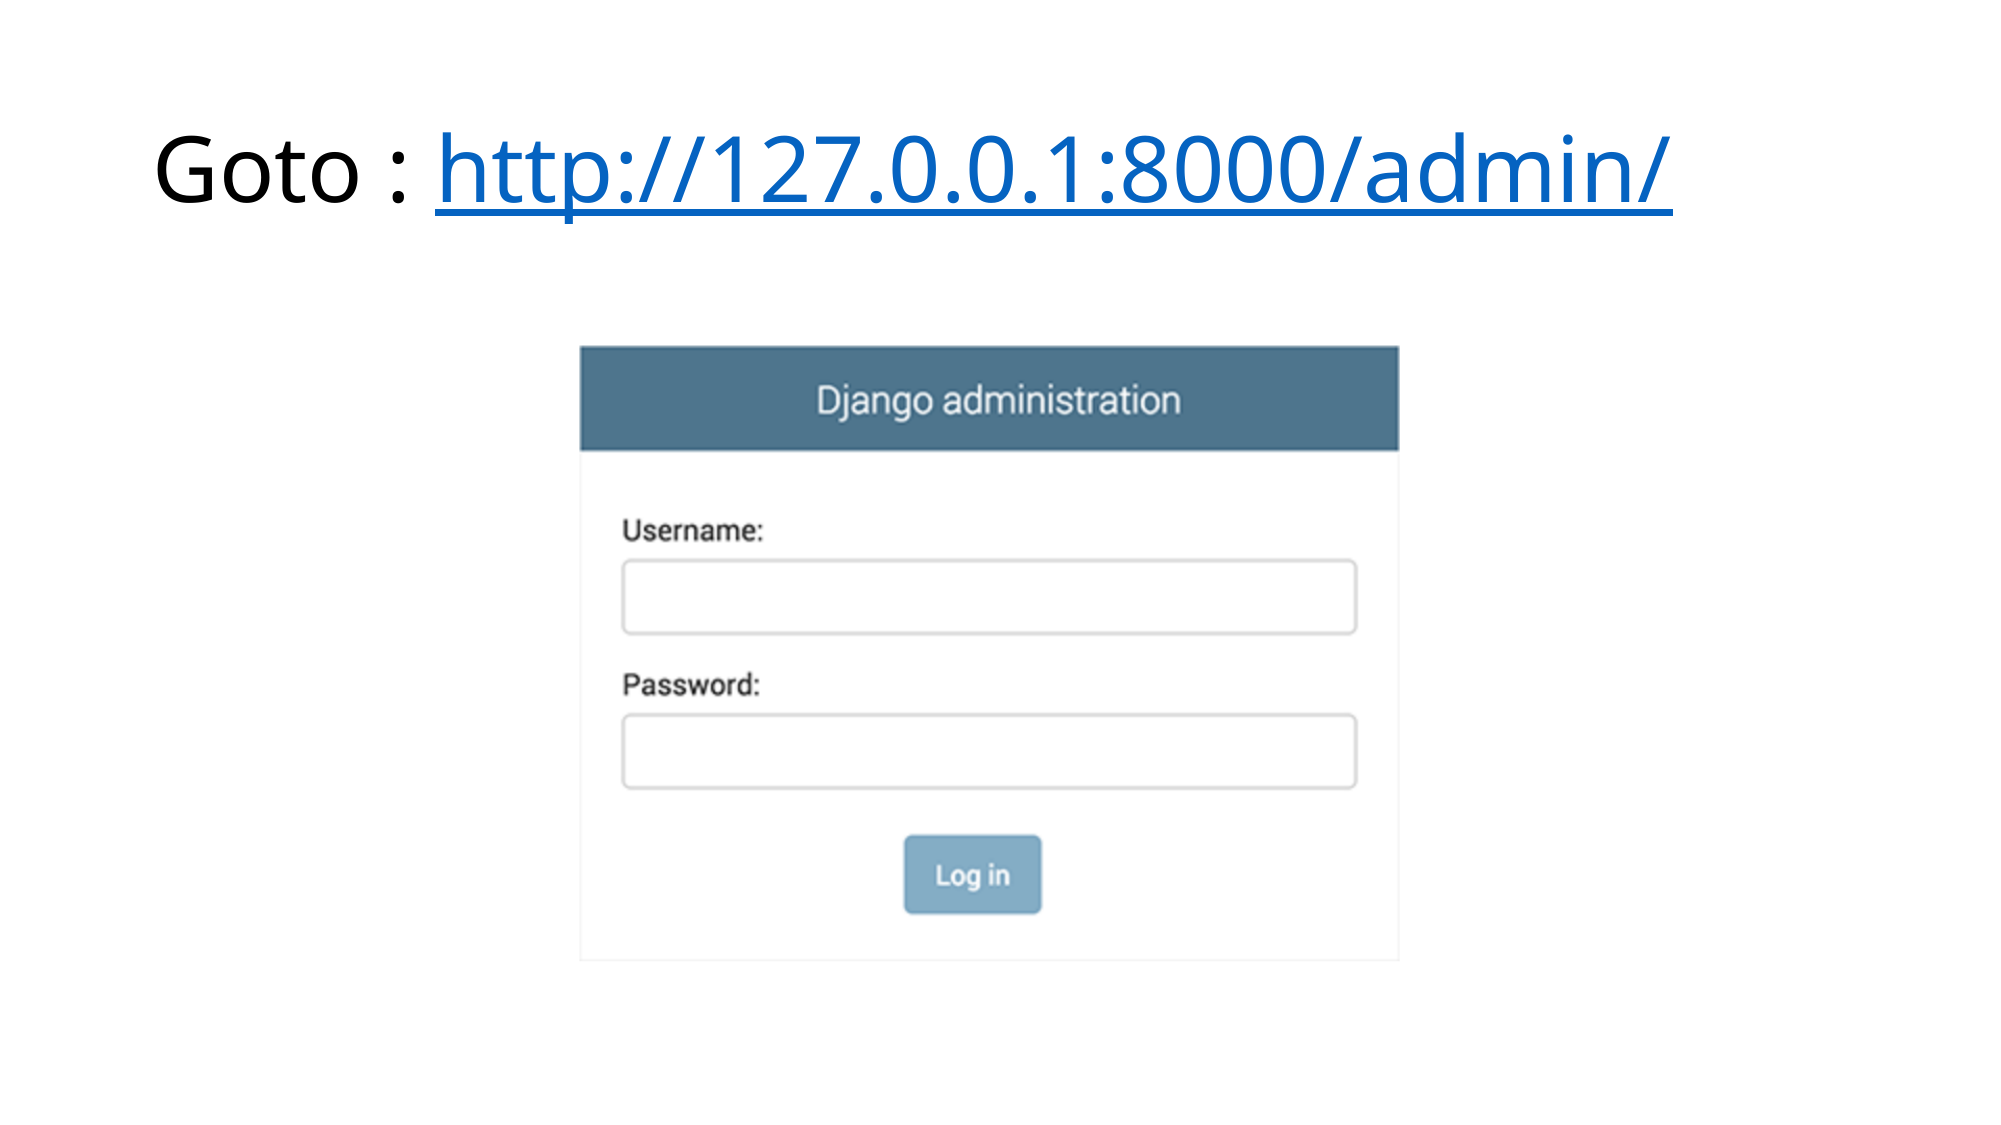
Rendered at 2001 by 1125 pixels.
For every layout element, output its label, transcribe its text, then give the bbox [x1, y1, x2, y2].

picture [569, 333, 1431, 980]
title Goto : http://127.0.0.1:8000/admin/ [137, 59, 1863, 278]
